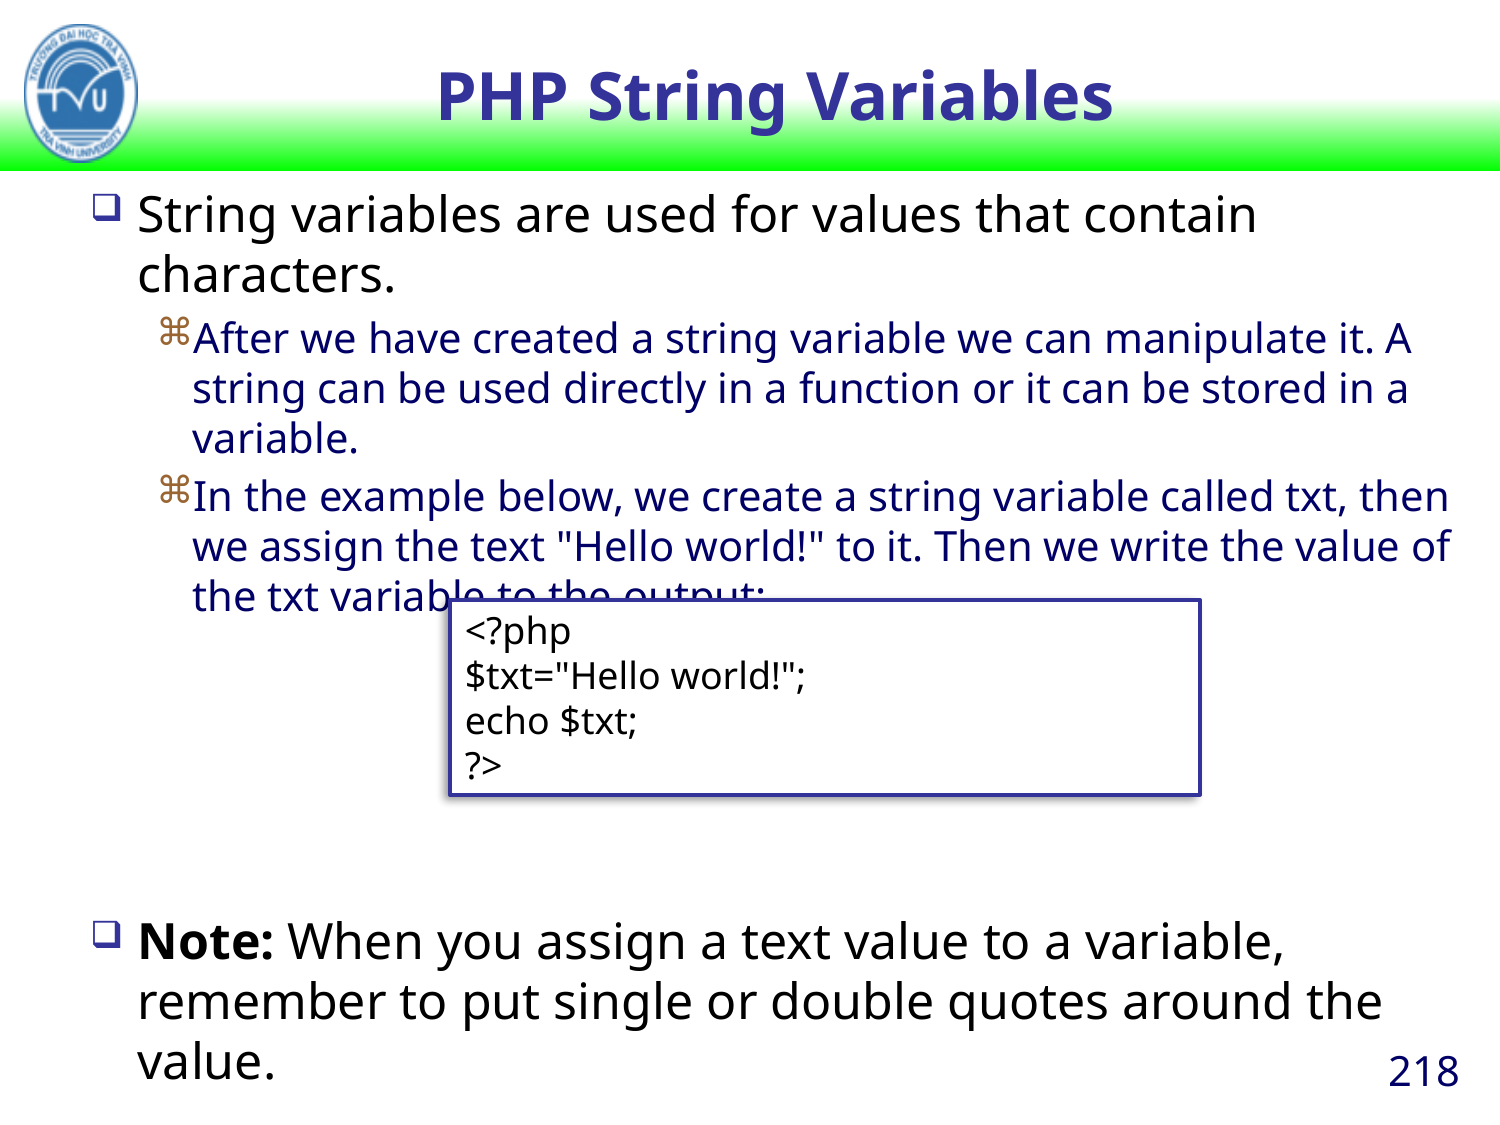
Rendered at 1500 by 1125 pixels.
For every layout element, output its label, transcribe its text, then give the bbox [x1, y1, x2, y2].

slide_number 218 [1312, 1037, 1476, 1101]
picture [24, 24, 74, 163]
text_box <?php $txt="Hello world!"; echo $txt; ?> [448, 598, 1202, 797]
title PHP String Variables [74, 24, 1476, 163]
list String variables are used for values that contain characters. After we have created a string variable we can manipulate it. A string can be used directly in a function or it can be stored in a variable. In the example below, we create a string variable called txt, then we assign the text "Hello world!" to it. Then we write the value of the txt variable to the output: Note: When you assign a text value to a variable, remember to put single or double quotes around the value. [74, 174, 1476, 1051]
